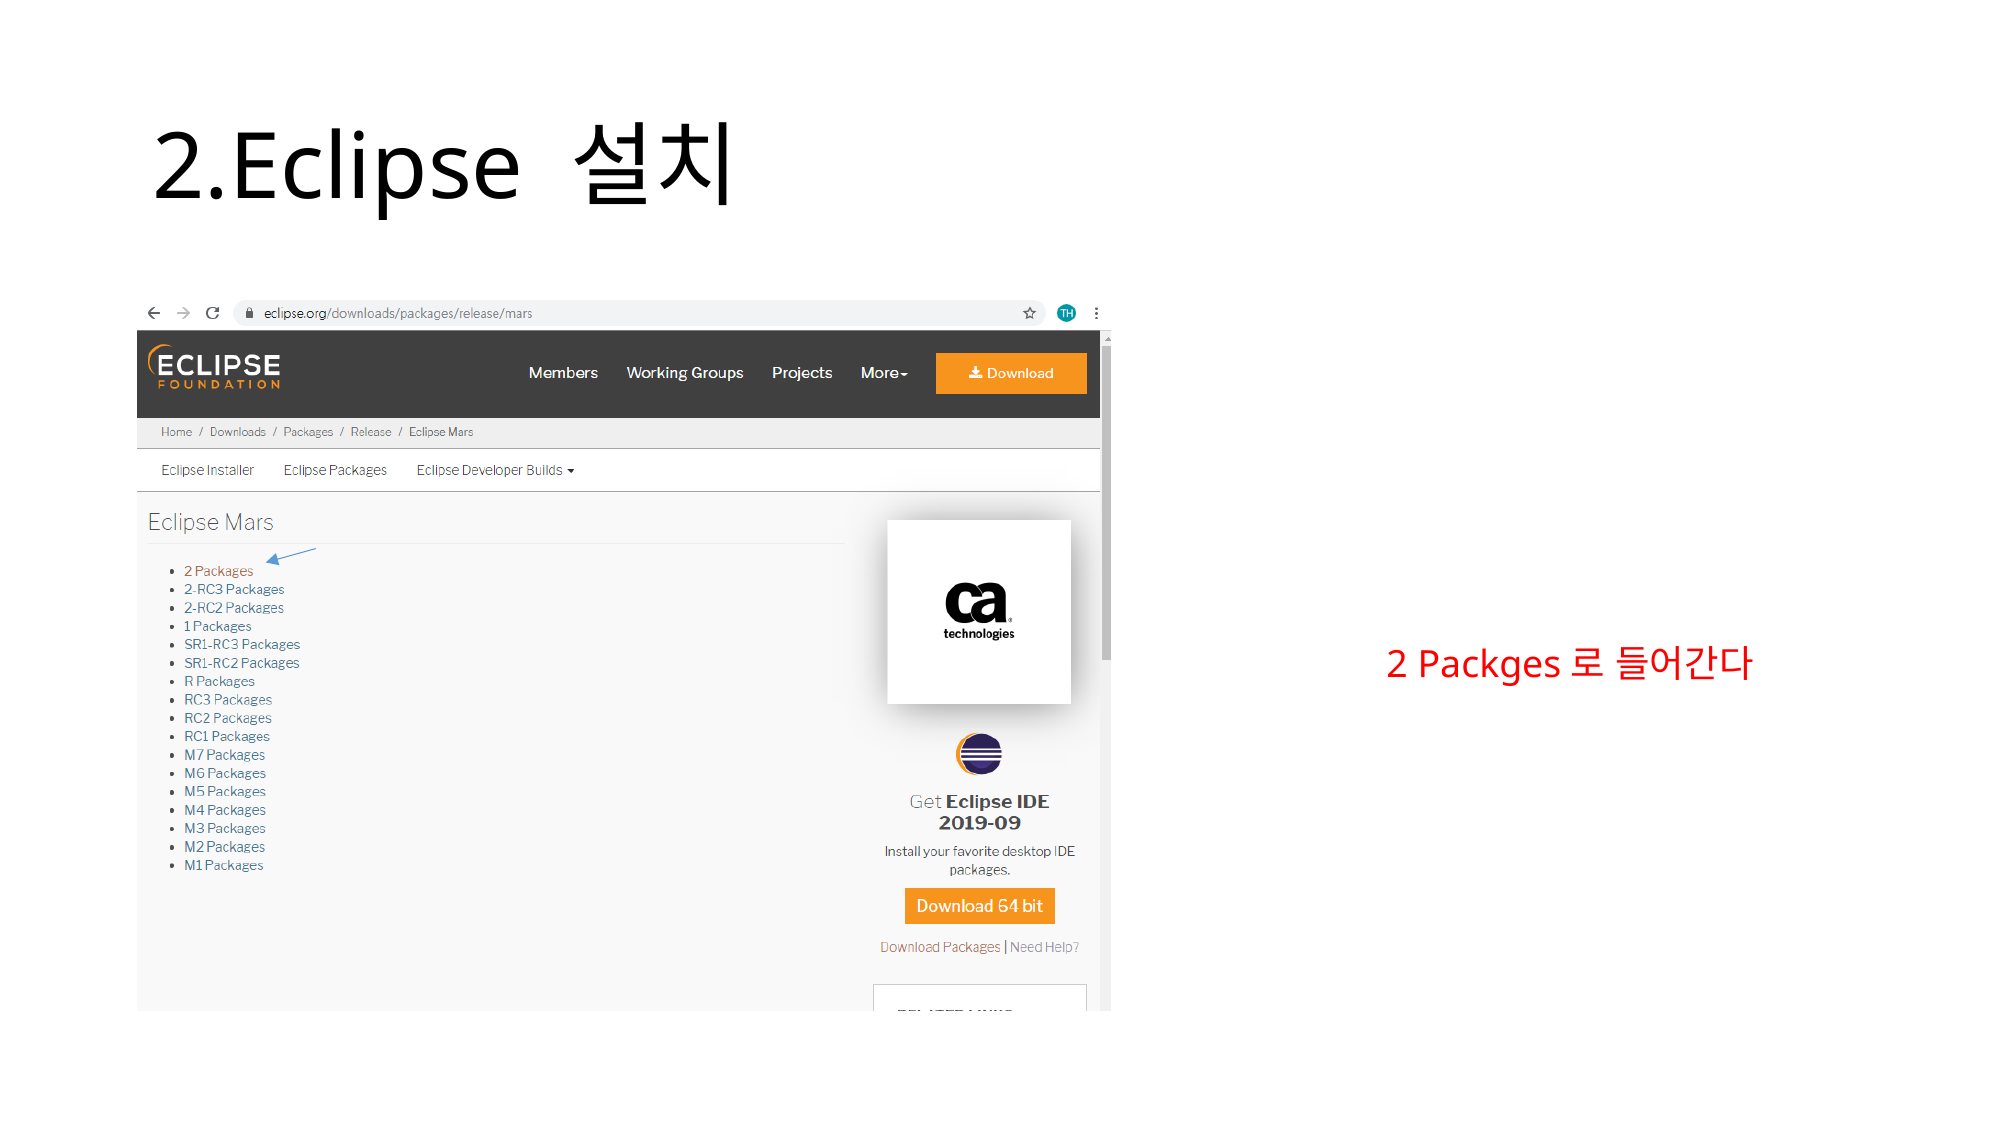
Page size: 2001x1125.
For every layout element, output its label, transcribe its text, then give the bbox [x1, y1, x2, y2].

text_box 2 Packges로 들어간다 [1228, 313, 1912, 1011]
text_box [265, 548, 316, 563]
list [137, 296, 1111, 1011]
title 2.Eclipse 설치 [137, 59, 1863, 278]
